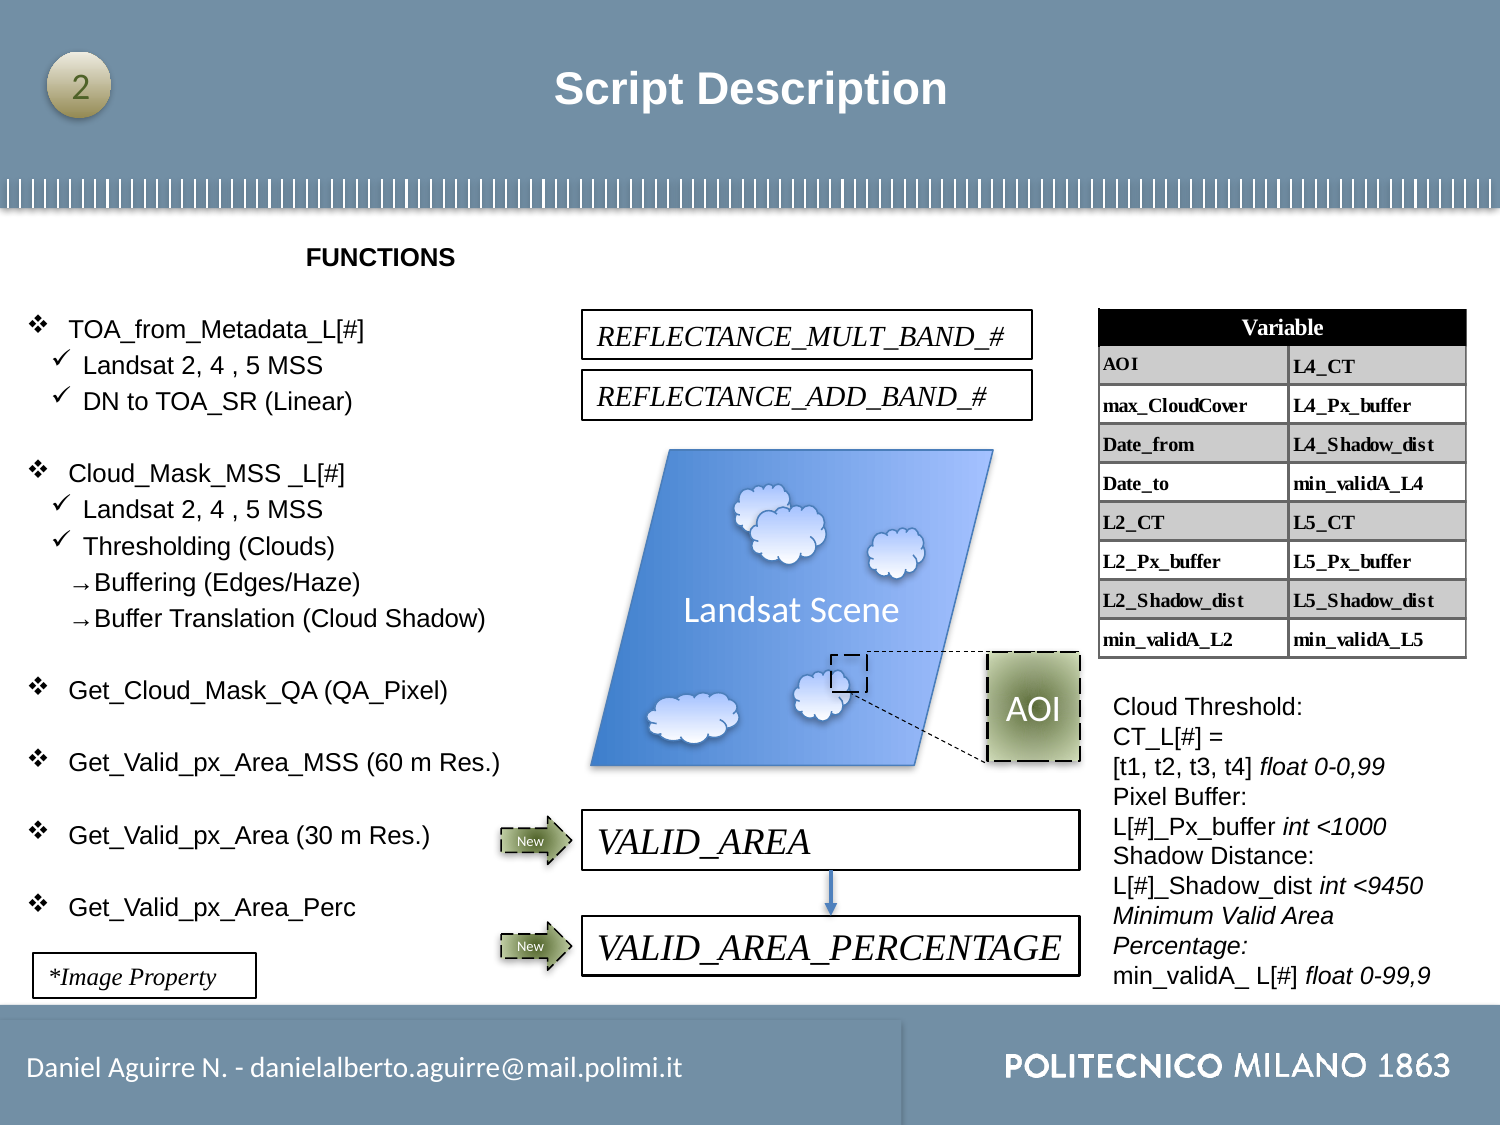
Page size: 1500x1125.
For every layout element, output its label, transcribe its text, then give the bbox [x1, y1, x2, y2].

text_box [749, 504, 828, 566]
picture [999, 1041, 1456, 1089]
text_box REFLECTANCE_MULT_BAND_# [582, 309, 1033, 360]
title Script Description [47, 51, 1455, 161]
picture [1097, 307, 1469, 660]
text_box Daniel Aguirre N. - danielalberto.aguirre@mail.polimi.it [11, 1040, 832, 1091]
text_box [645, 691, 740, 745]
text_box [0, 1019, 902, 1125]
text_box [848, 692, 988, 765]
text_box New [500, 921, 573, 971]
text_box VALID_AREA [582, 810, 1080, 870]
text_box FUNCTIONS TOA_from_Metadata_L[#] Landsat 2, 4 , 5 MSS DN to TOA_SR (Linear) Cloud_Mask_MSS _L[#] Landsat 2, 4 , 5 MSS Thresholding (Clouds) →Buffering (Edges/Haze) →Buffer Translation (Cloud Shadow) Get_Cloud_Mask_QA (QA_Pixel) Get_Valid_px_Area_MSS (60 m Res.) Get_Valid_px_Area (30 m Res.) Get_Valid_px_Area_Perc [11, 232, 750, 932]
text_box REFLECTANCE_ADD_BAND_# [582, 370, 1033, 420]
text_box New [500, 815, 573, 866]
text_box 2 [46, 50, 112, 119]
text_box [732, 483, 791, 532]
text_box Cloud Threshold: CT_L[#] = [t1, t2, t3, t4] float 0-0,99 Pixel Buffer: L[#]_Px_buffer int <1000 Shadow Distance: L[#]_Shadow_dist int <9450 Minimum Valid Area Percentage: min_validA_ L[#] float 0-99,9 [1098, 683, 1469, 998]
text_box Landsat Scene [750, 449, 994, 767]
text_box [866, 527, 926, 581]
text_box [830, 654, 868, 693]
text_box [792, 670, 843, 723]
text_box VALID_AREA_PERCENTAGE [582, 915, 1080, 976]
text_box AOI [987, 657, 1080, 762]
text_box *Image Property [33, 953, 257, 999]
